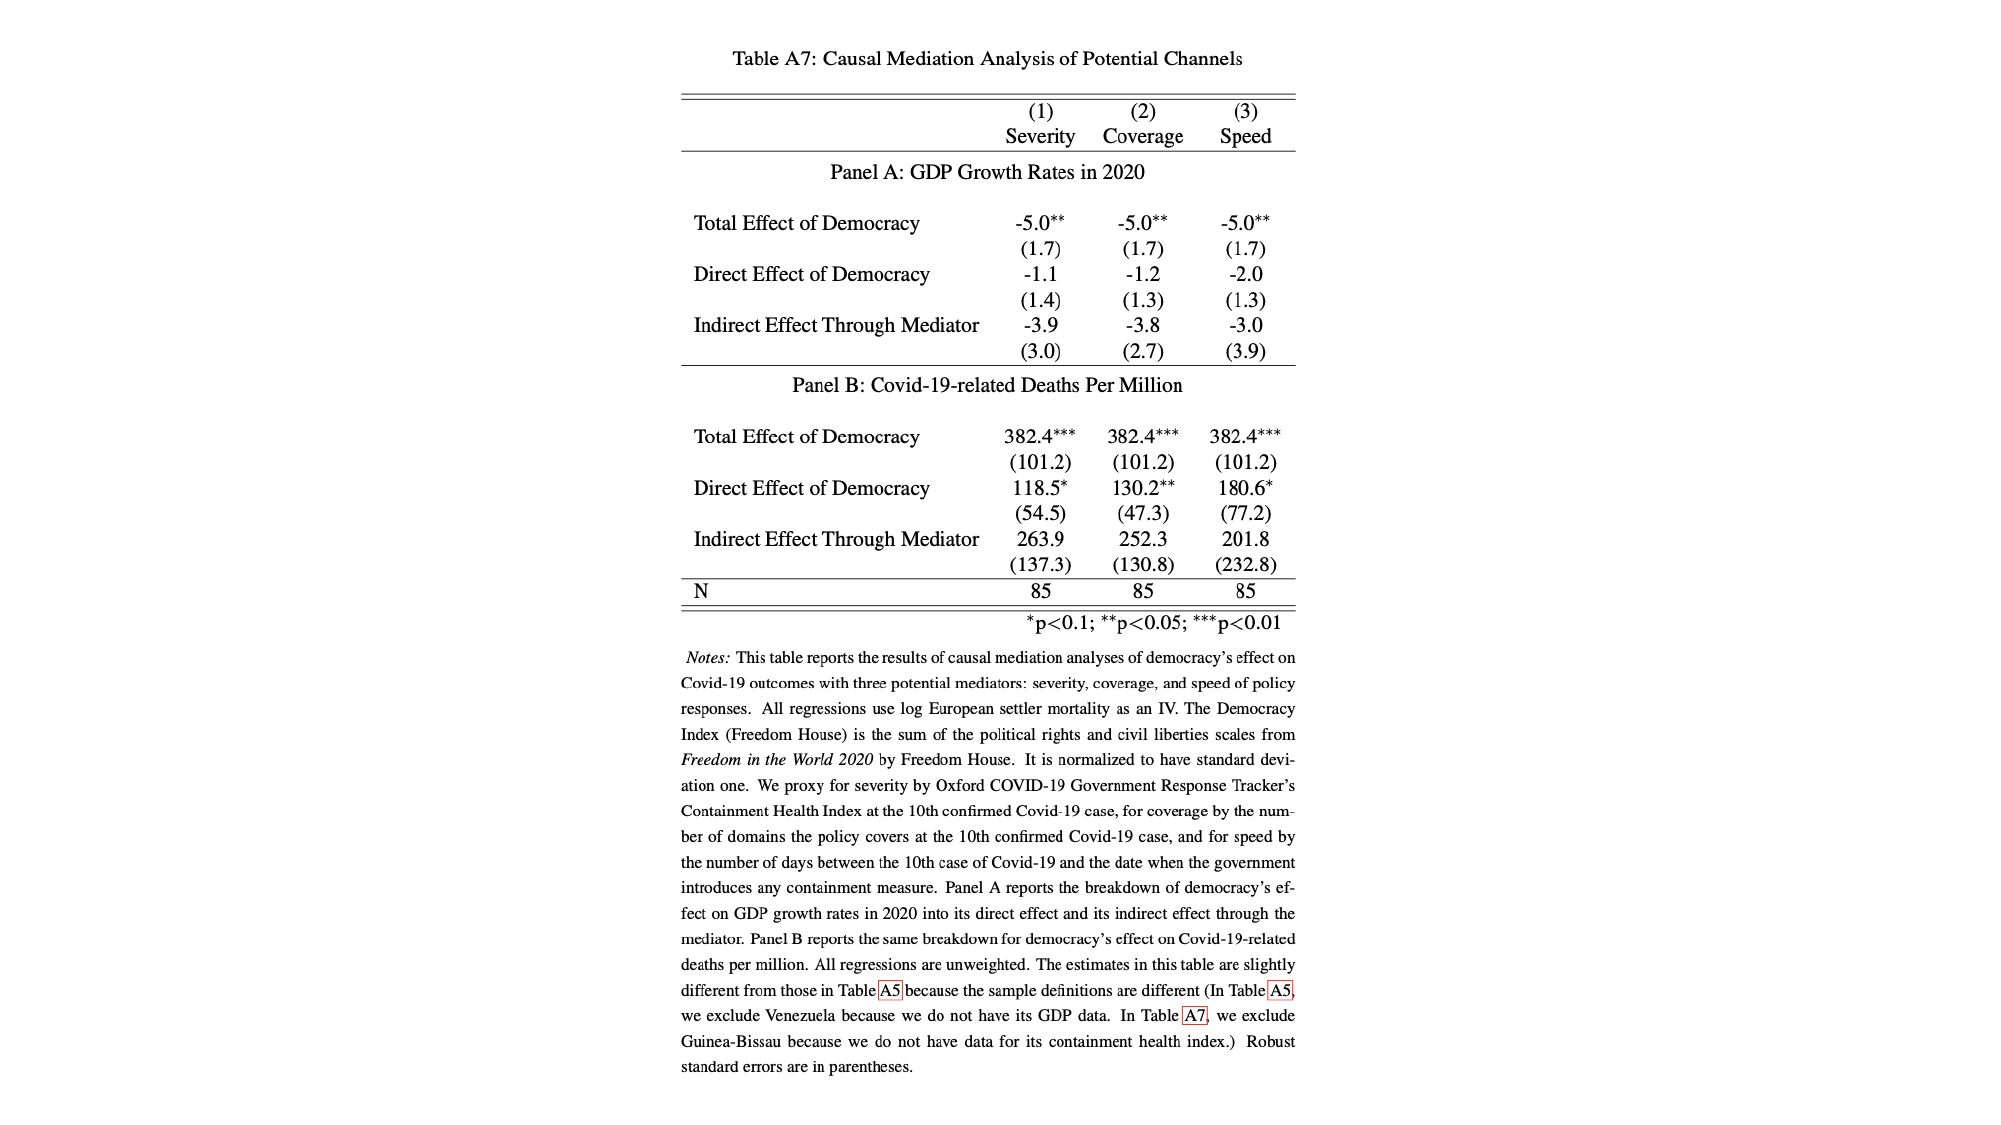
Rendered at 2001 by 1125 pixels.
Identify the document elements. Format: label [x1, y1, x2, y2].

picture [643, 0, 1357, 1125]
